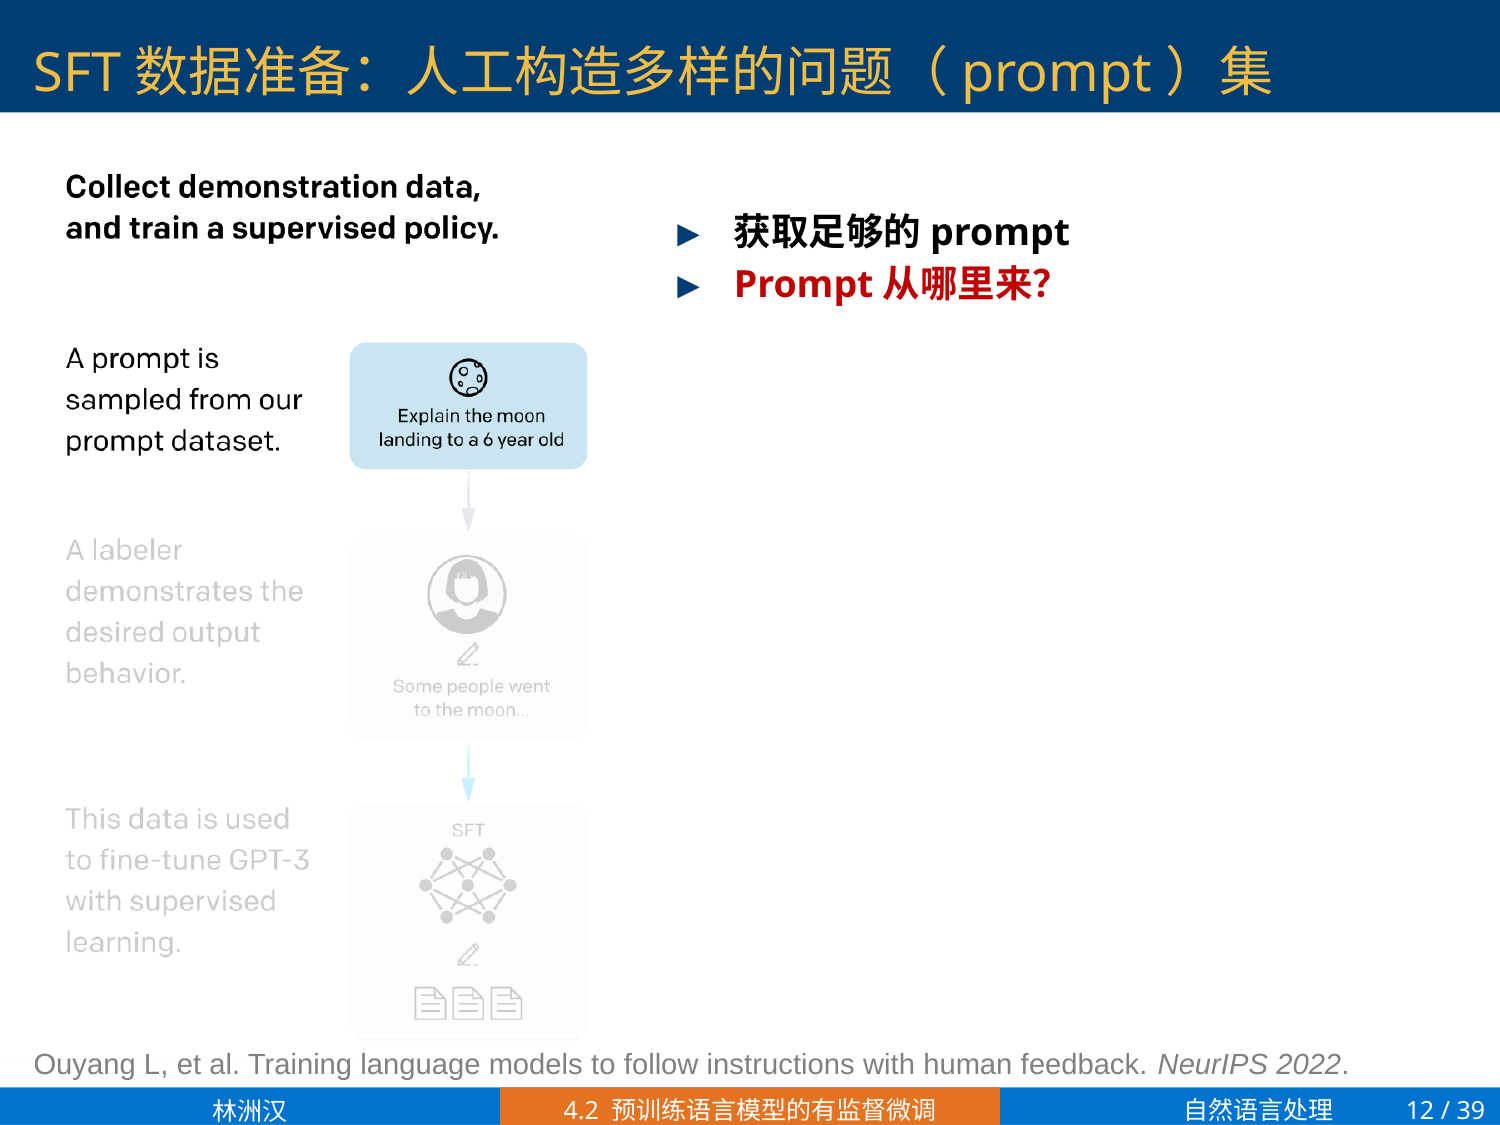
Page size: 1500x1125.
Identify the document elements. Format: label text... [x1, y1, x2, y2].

picture [0, 160, 612, 1059]
title SFT数据准备：人工构造多样的问题（prompt）集 [18, 24, 1313, 115]
list 获取足够的prompt Prompt从哪里来？ [662, 200, 1400, 390]
text_box Ouyang L, et al. Training language models to follow instructions with human feedback. NeurIPS 2022. [18, 1038, 1500, 1088]
